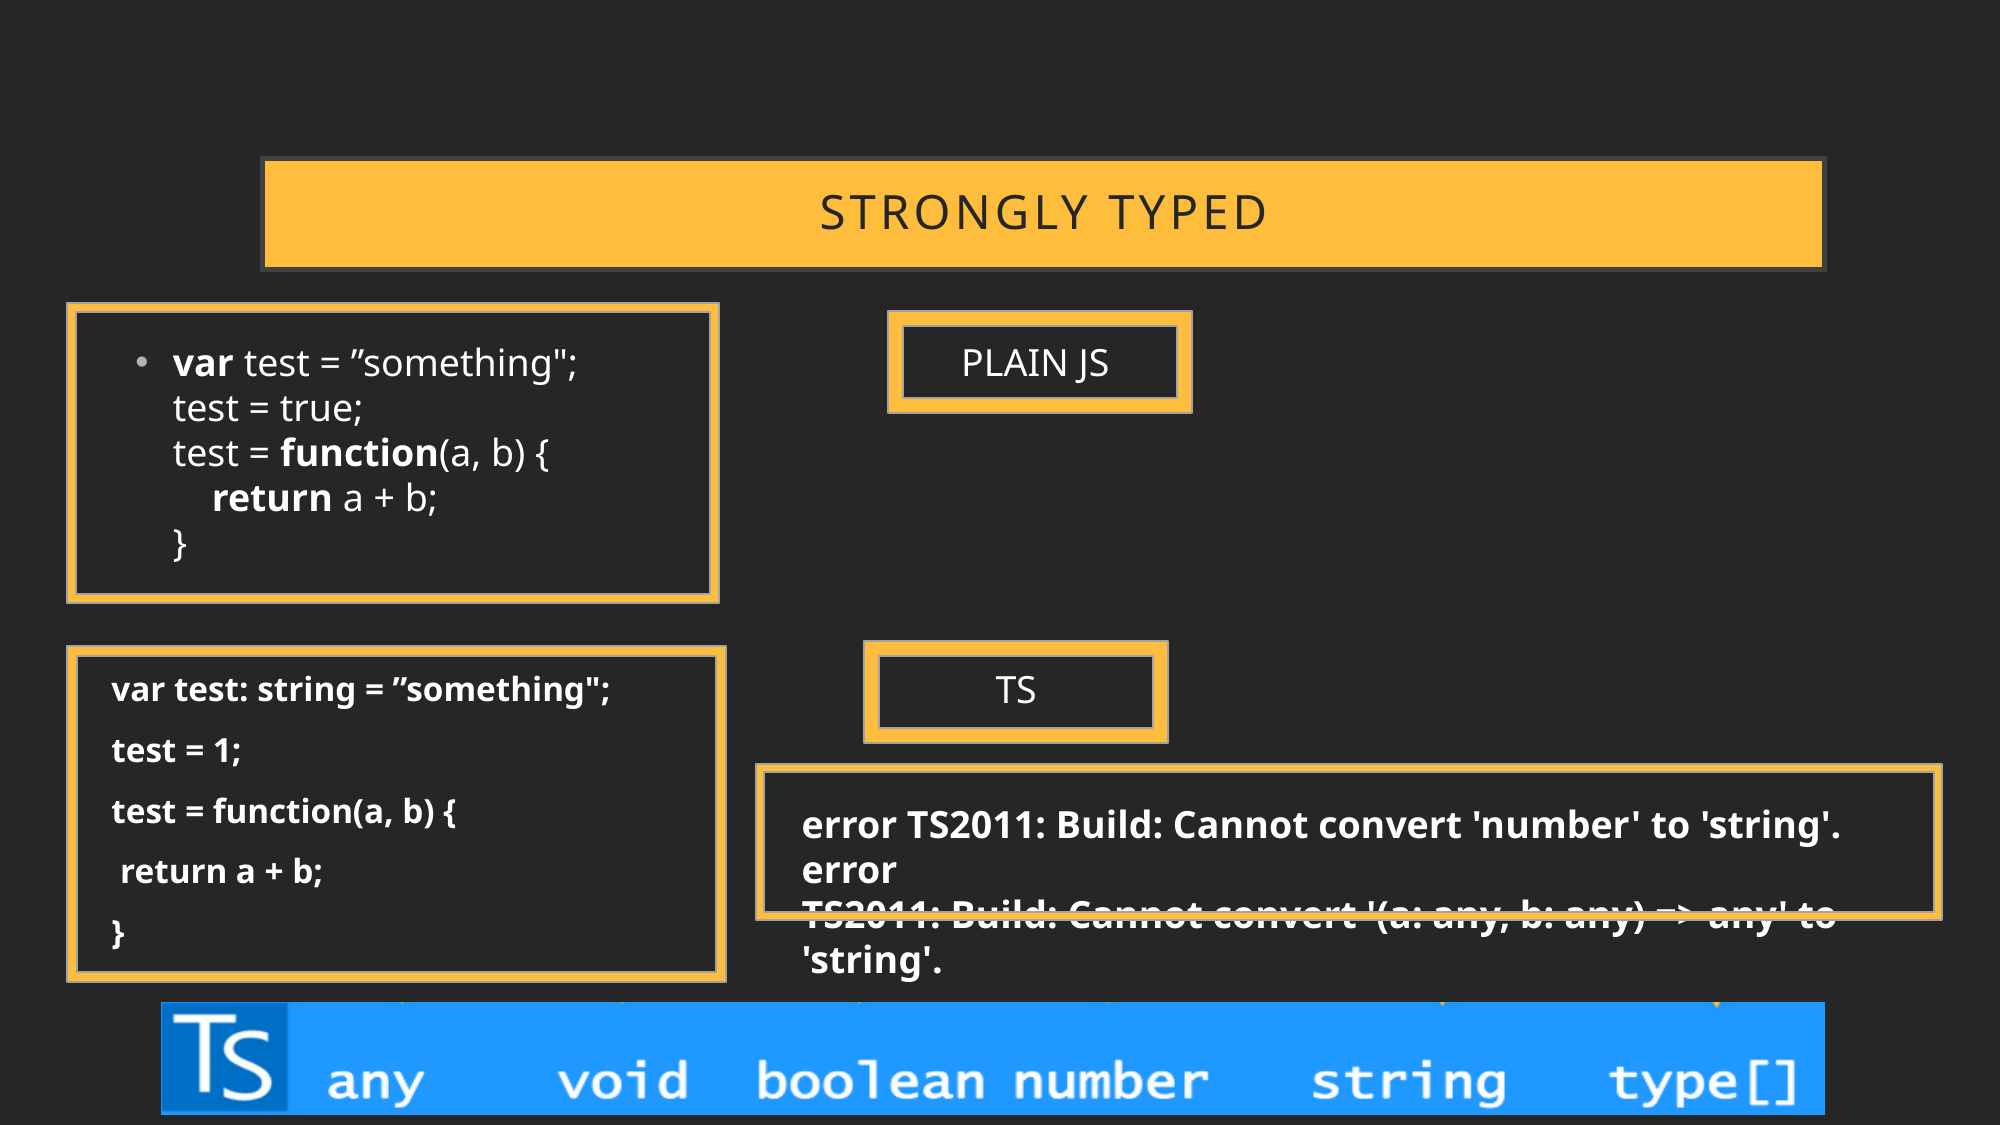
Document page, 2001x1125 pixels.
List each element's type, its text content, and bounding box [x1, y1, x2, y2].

title Strongly Typed [260, 156, 1827, 272]
text_box TS [927, 658, 1105, 719]
text_box [66, 645, 727, 983]
text_box [863, 640, 1169, 744]
text_box [755, 763, 1943, 921]
picture [161, 1002, 1825, 1115]
text_box var test: string = ”something"; test = 1; test = function(a, b) { return a + b; } [96, 661, 697, 959]
text_box PLAIN JS [946, 331, 1125, 392]
list var test = ”something"; test = true; test = function(a, b) { return a + b; } [120, 331, 659, 575]
text_box [66, 302, 720, 604]
text_box [887, 310, 1193, 414]
text_box error TS2011: Build: Cannot convert 'number' to 'string'. error TS2011: Build: Cannot convert '(a: any, b: any) => any' to 'string'. [786, 793, 1958, 989]
